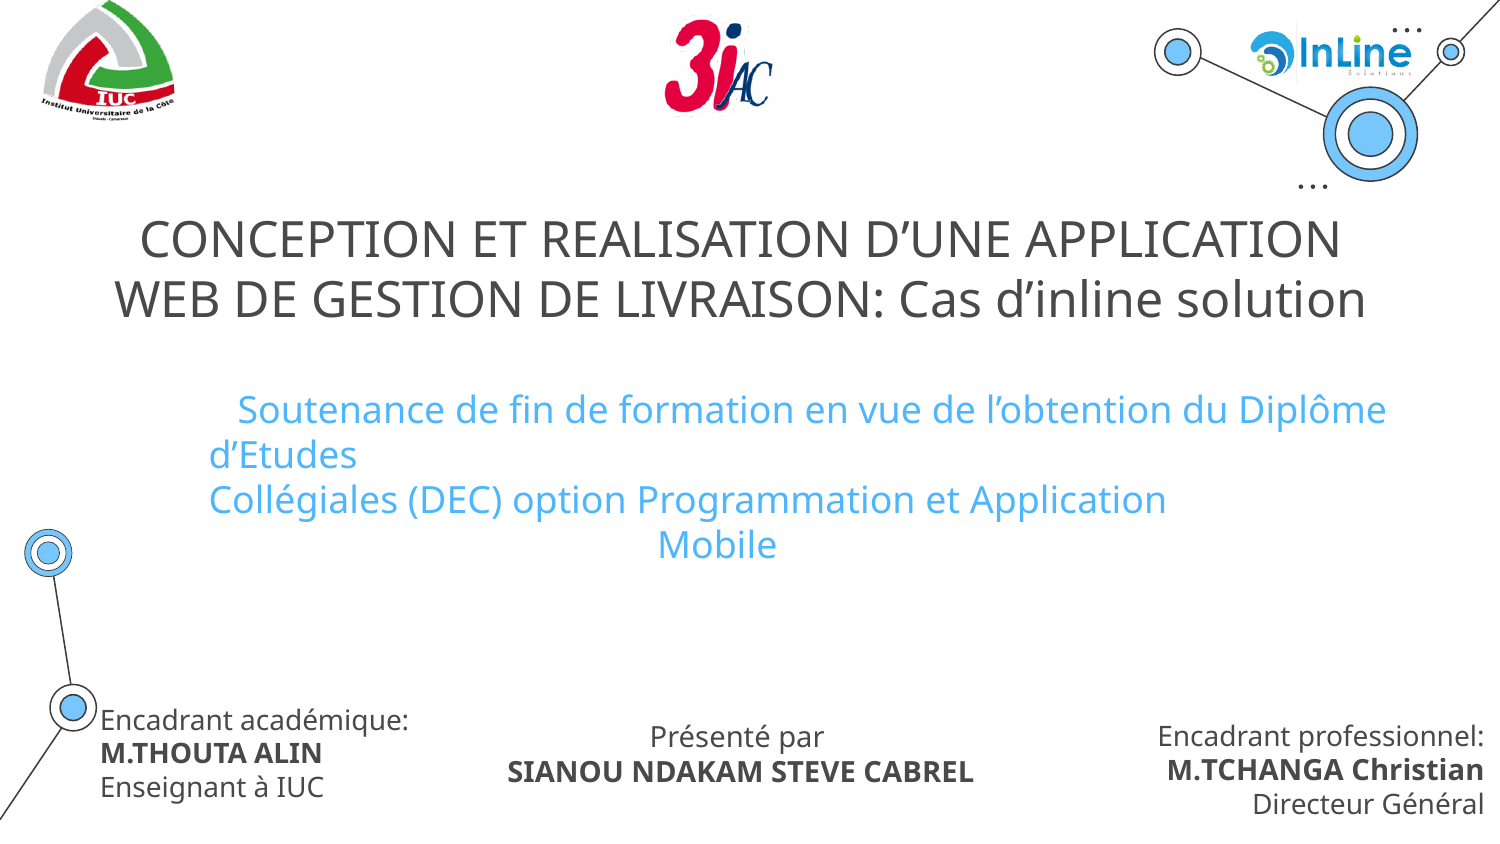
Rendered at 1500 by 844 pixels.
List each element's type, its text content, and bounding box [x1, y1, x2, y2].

picture [627, 0, 789, 129]
list Soutenance de fin de formation en vue de l’obtention du Diplôme d’Etudes Collégiales (DEC) option Programmation et Application Mobile [174, 411, 1444, 571]
picture [39, 0, 175, 121]
title CONCEPTION ET REALISATION D’UNE APPLICATION WEB DE GESTION DE LIVRAISON: Cas d’inline solution [85, 192, 1398, 361]
text_box Présenté par SIANOU NDAKAM STEVE CABREL [520, 710, 1046, 796]
picture [1240, 10, 1423, 96]
text_box Encadrant professionnel: M.TCHANGA Christian Directeur Général [1029, 710, 1500, 828]
text_box Encadrant académique: M.THOUTA ALIN Enseignant à IUC [85, 694, 520, 811]
